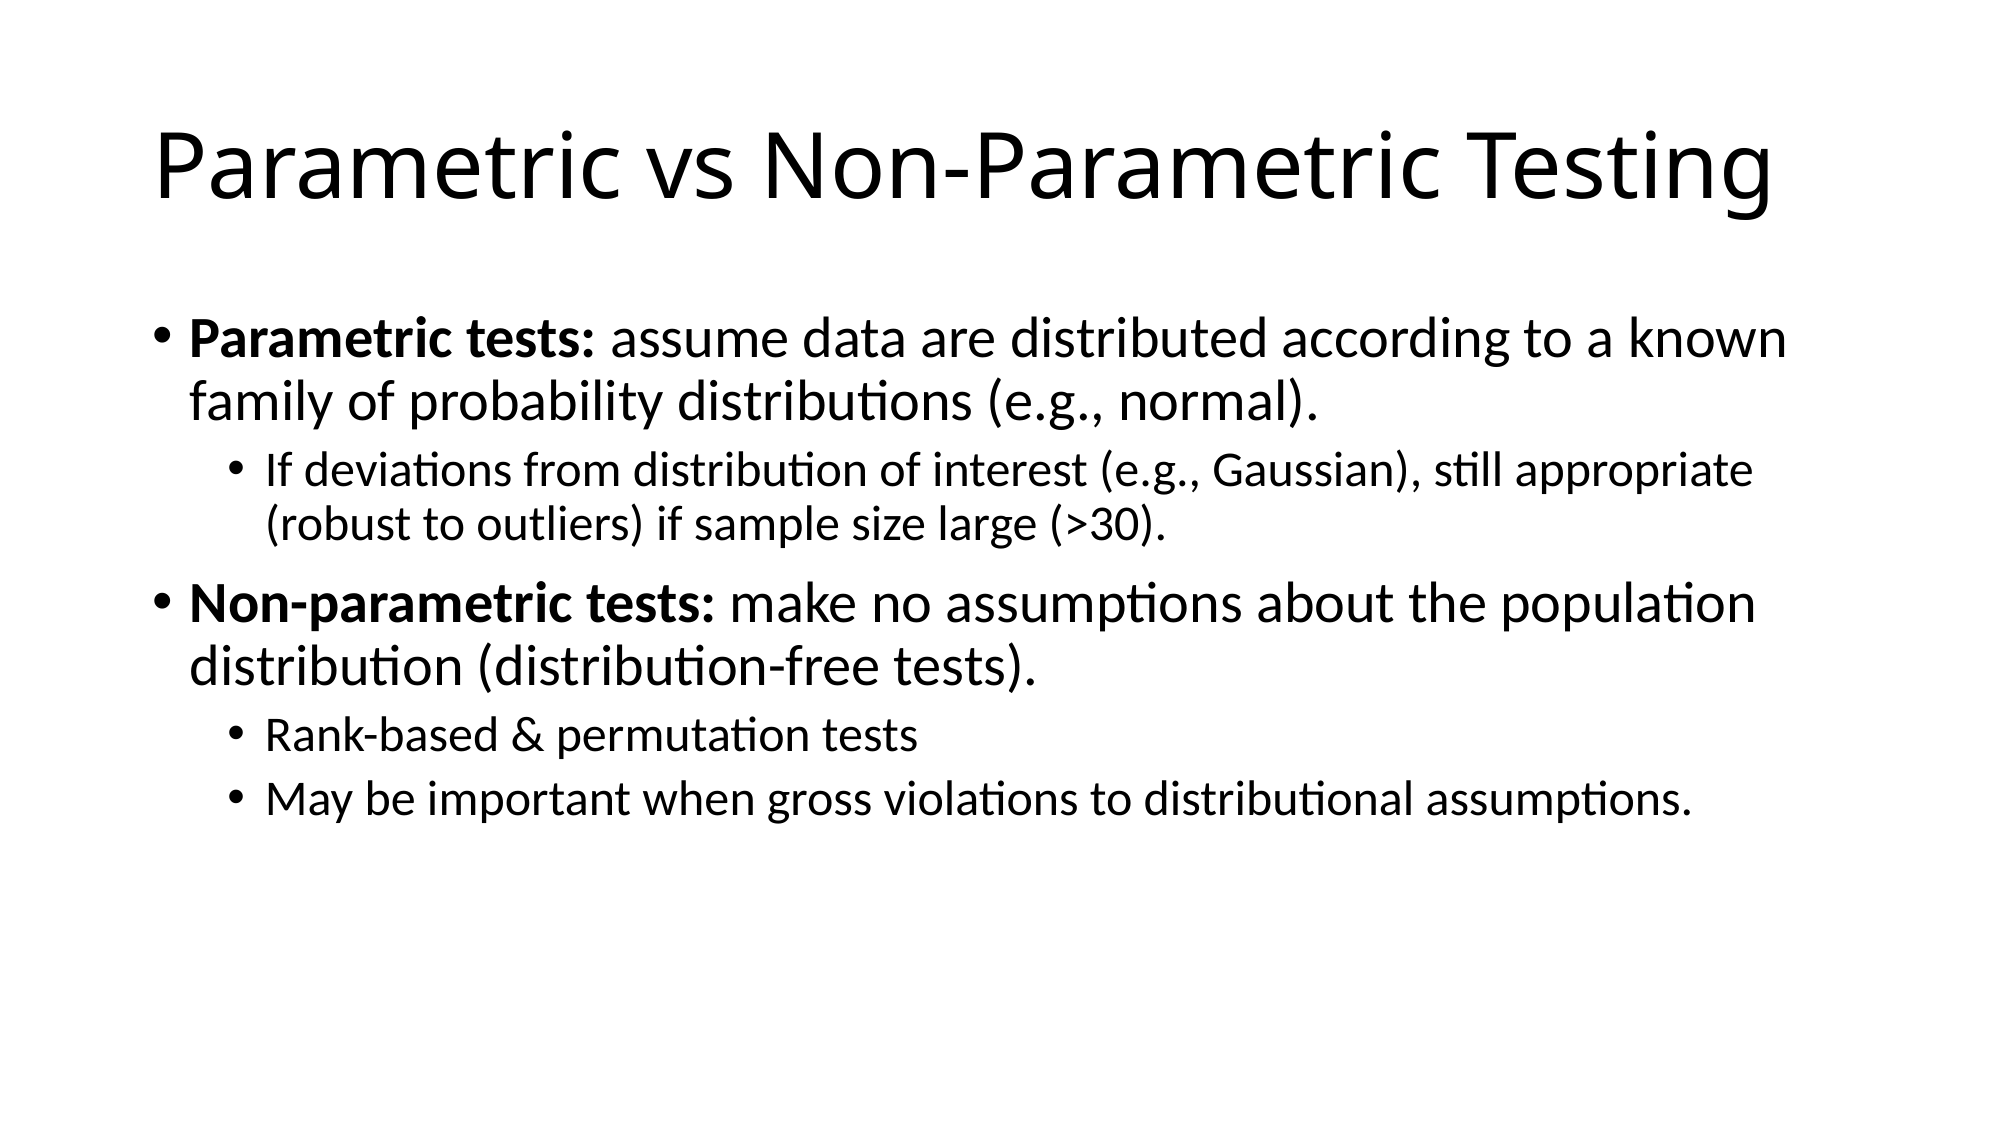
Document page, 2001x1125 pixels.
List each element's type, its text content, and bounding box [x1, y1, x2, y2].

list Parametric tests: assume data are distributed according to a known family of probability distributions (e.g., normal). If deviations from distribution of interest (e.g., Gaussian), still appropriate (robust to outliers) if sample size large (>30). Non-parametric tests: make no assumptions about the population distribution (distribution-free tests). Rank-based & permutation tests May be important when gross violations to distributional assumptions. [137, 299, 1863, 1014]
title Parametric vs Non-Parametric Testing [137, 59, 1863, 278]
